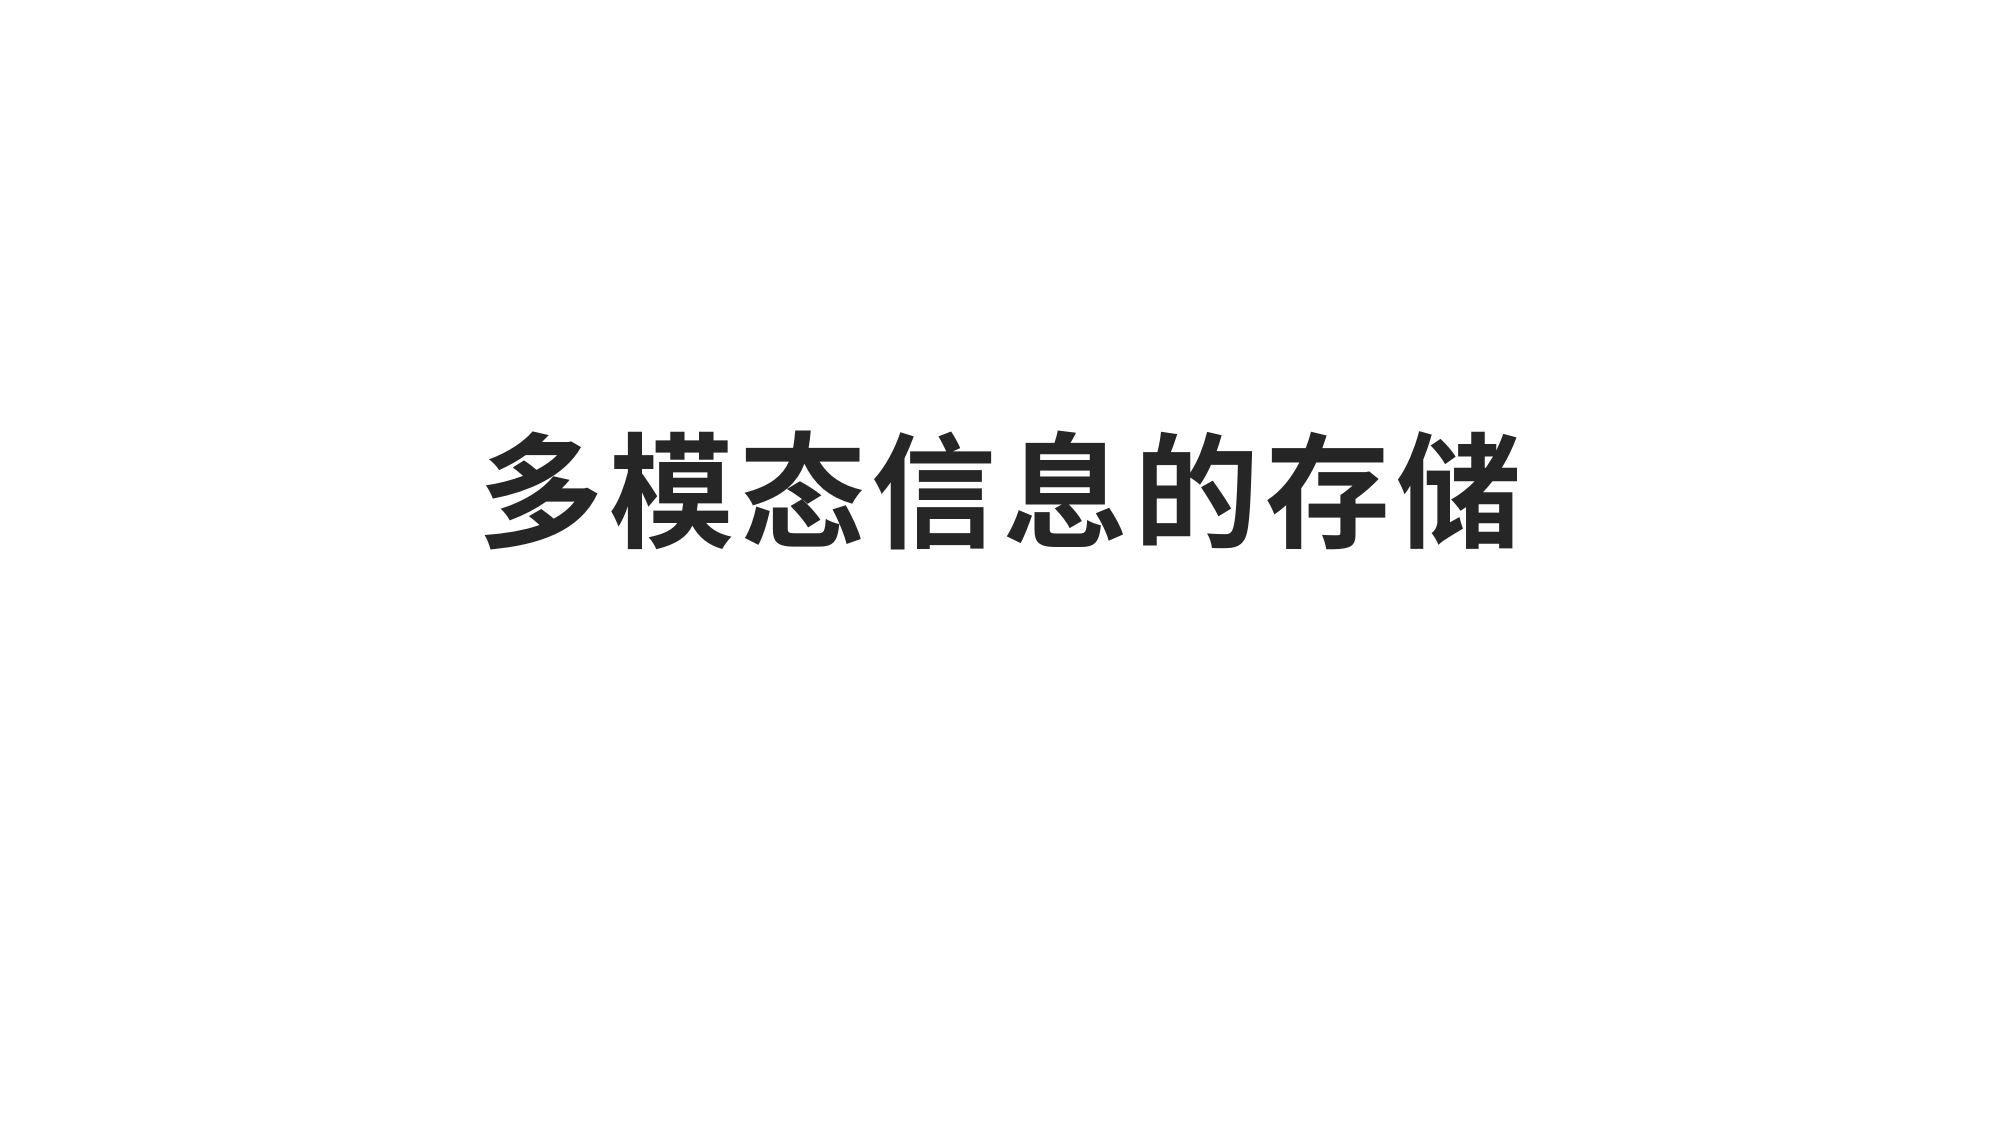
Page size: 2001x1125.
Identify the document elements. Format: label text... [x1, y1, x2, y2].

title 多模态信息的存储 [196, 149, 1805, 572]
